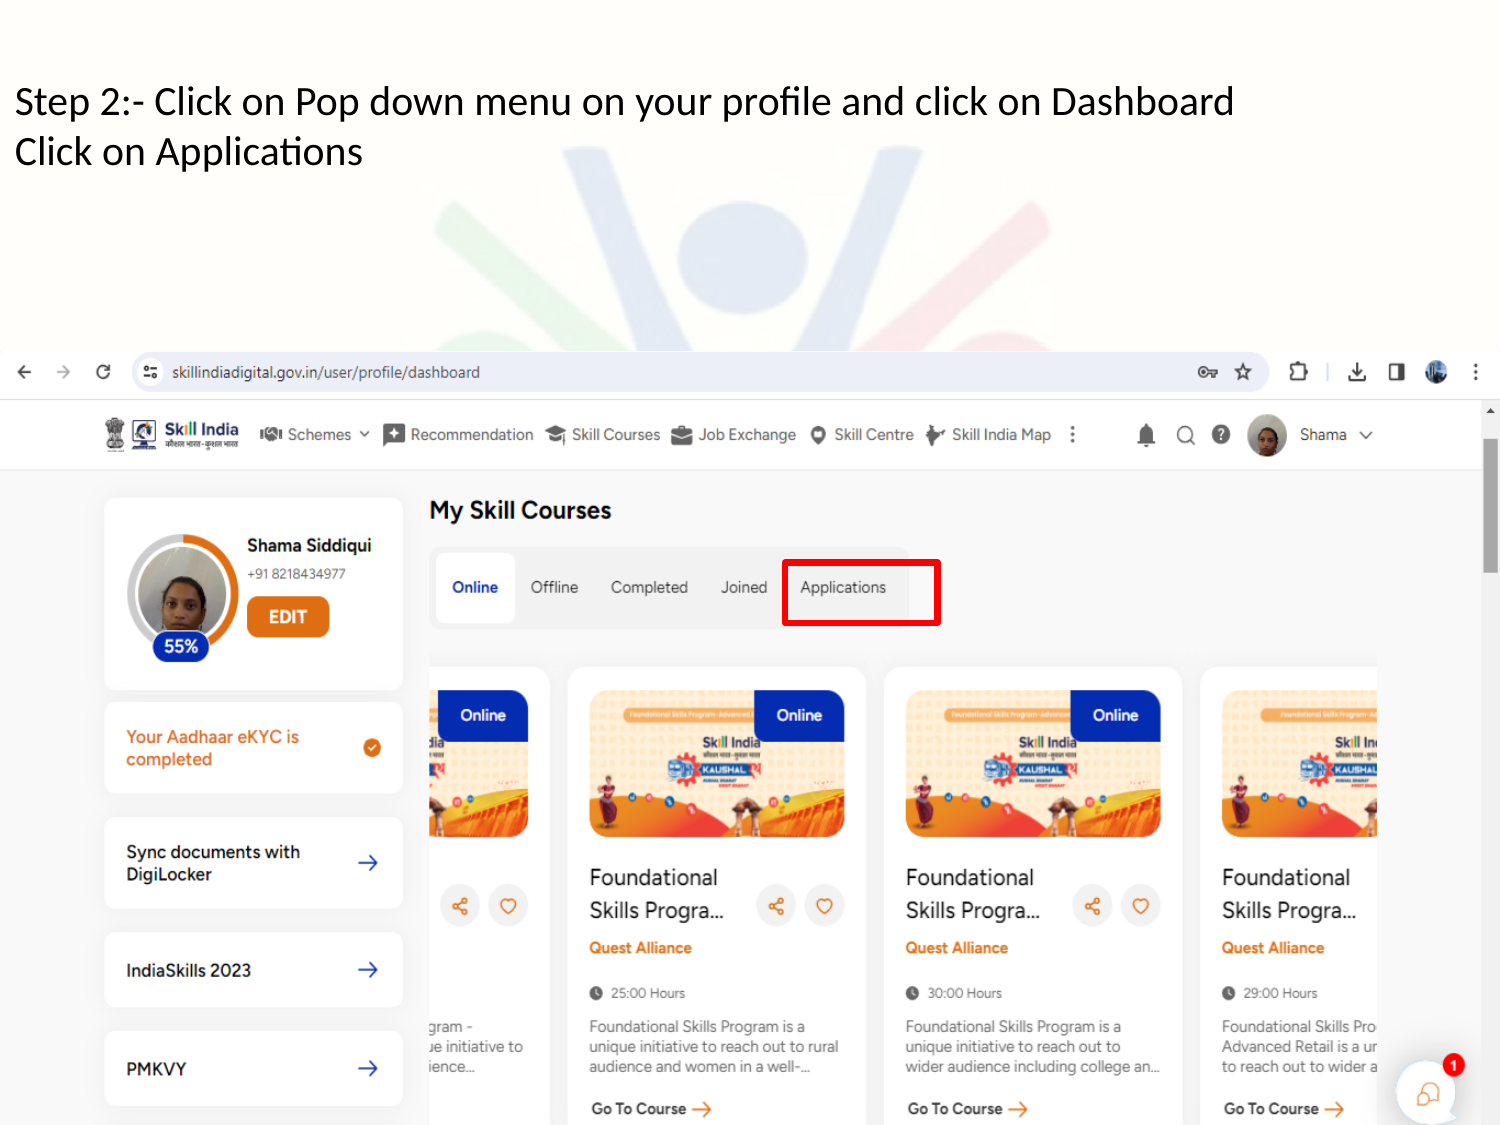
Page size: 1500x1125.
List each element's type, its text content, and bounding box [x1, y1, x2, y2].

text_box Step 2:- Click on Pop down menu on your profile and click on Dashboard Click on Applications [0, 66, 1383, 182]
picture [0, 351, 1500, 1125]
